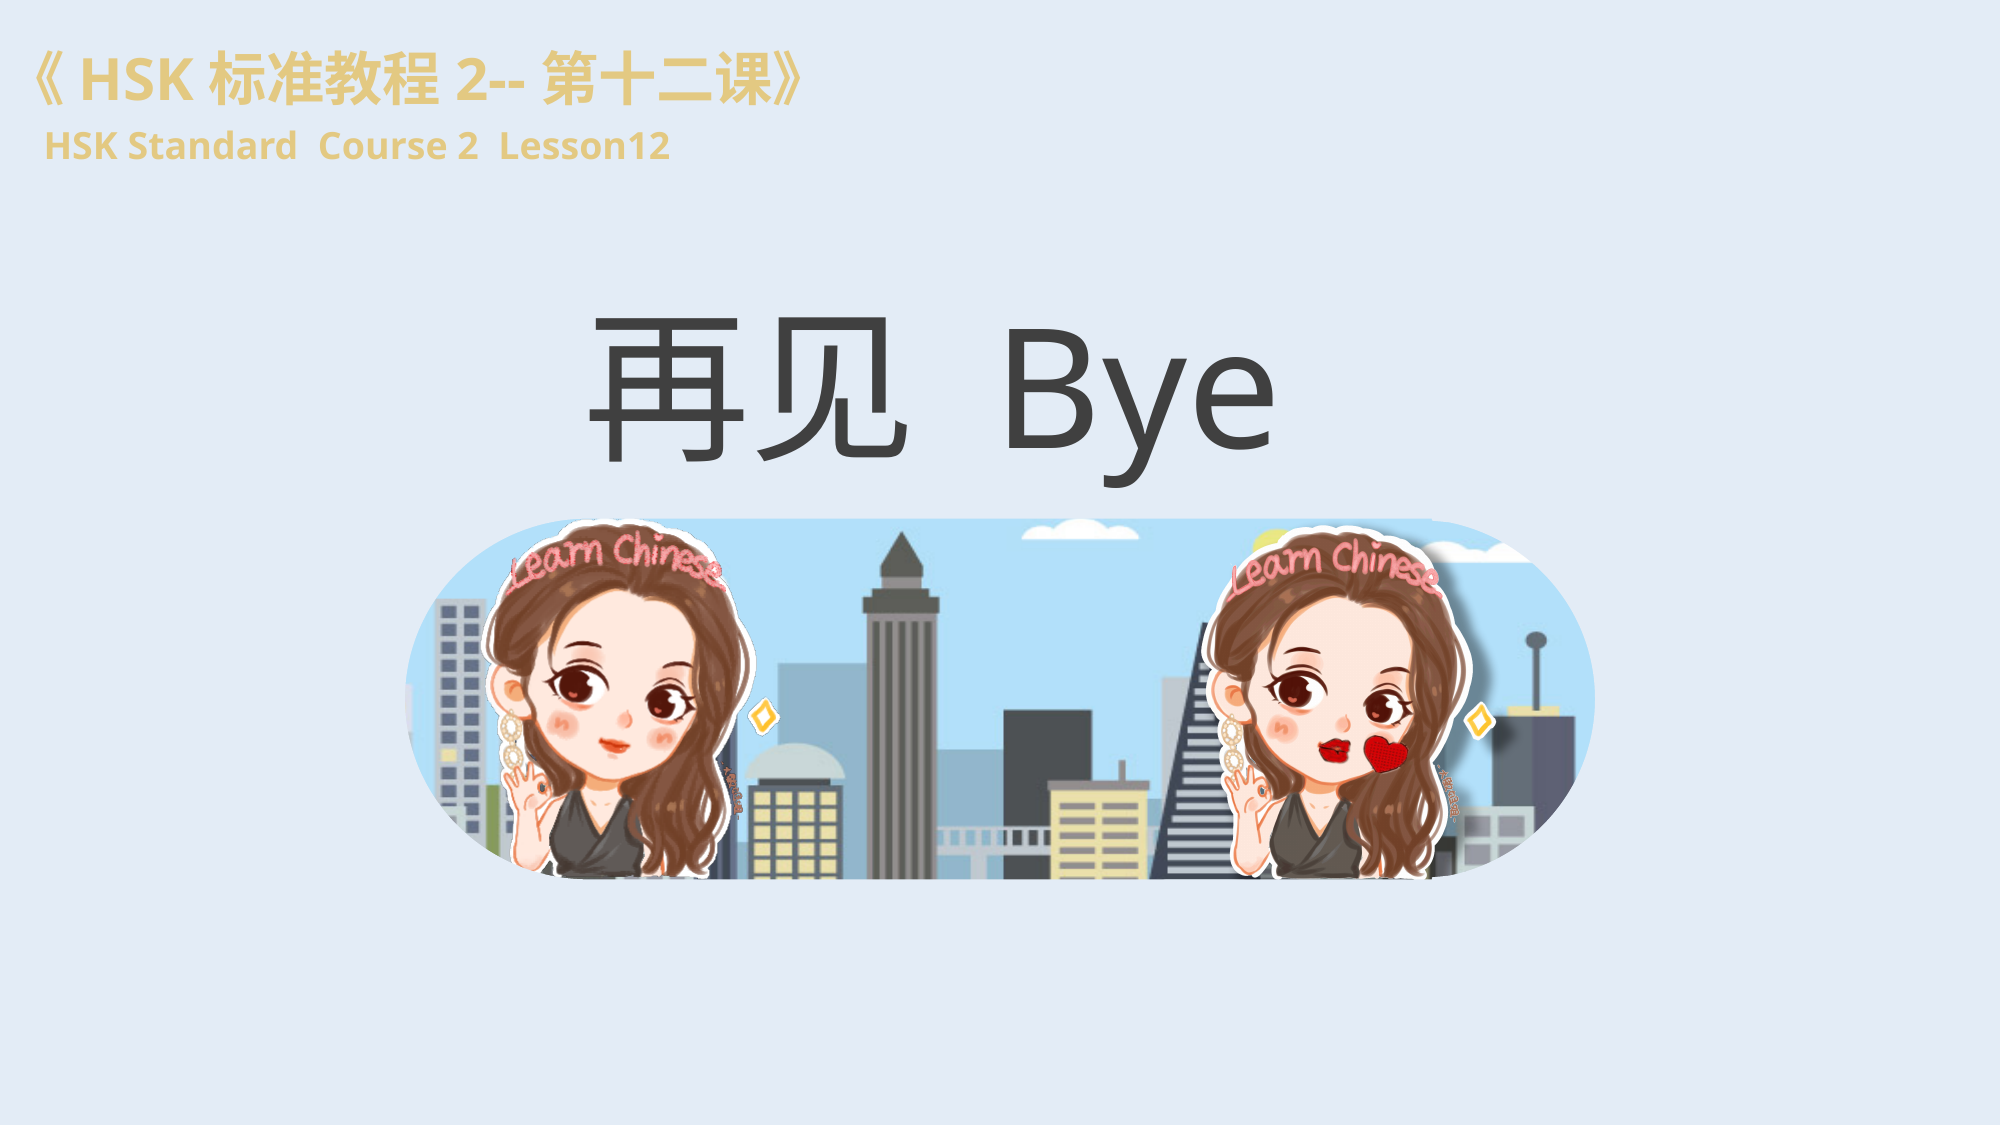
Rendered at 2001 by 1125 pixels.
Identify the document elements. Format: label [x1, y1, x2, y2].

text_box [0, 0, 2000, 1125]
